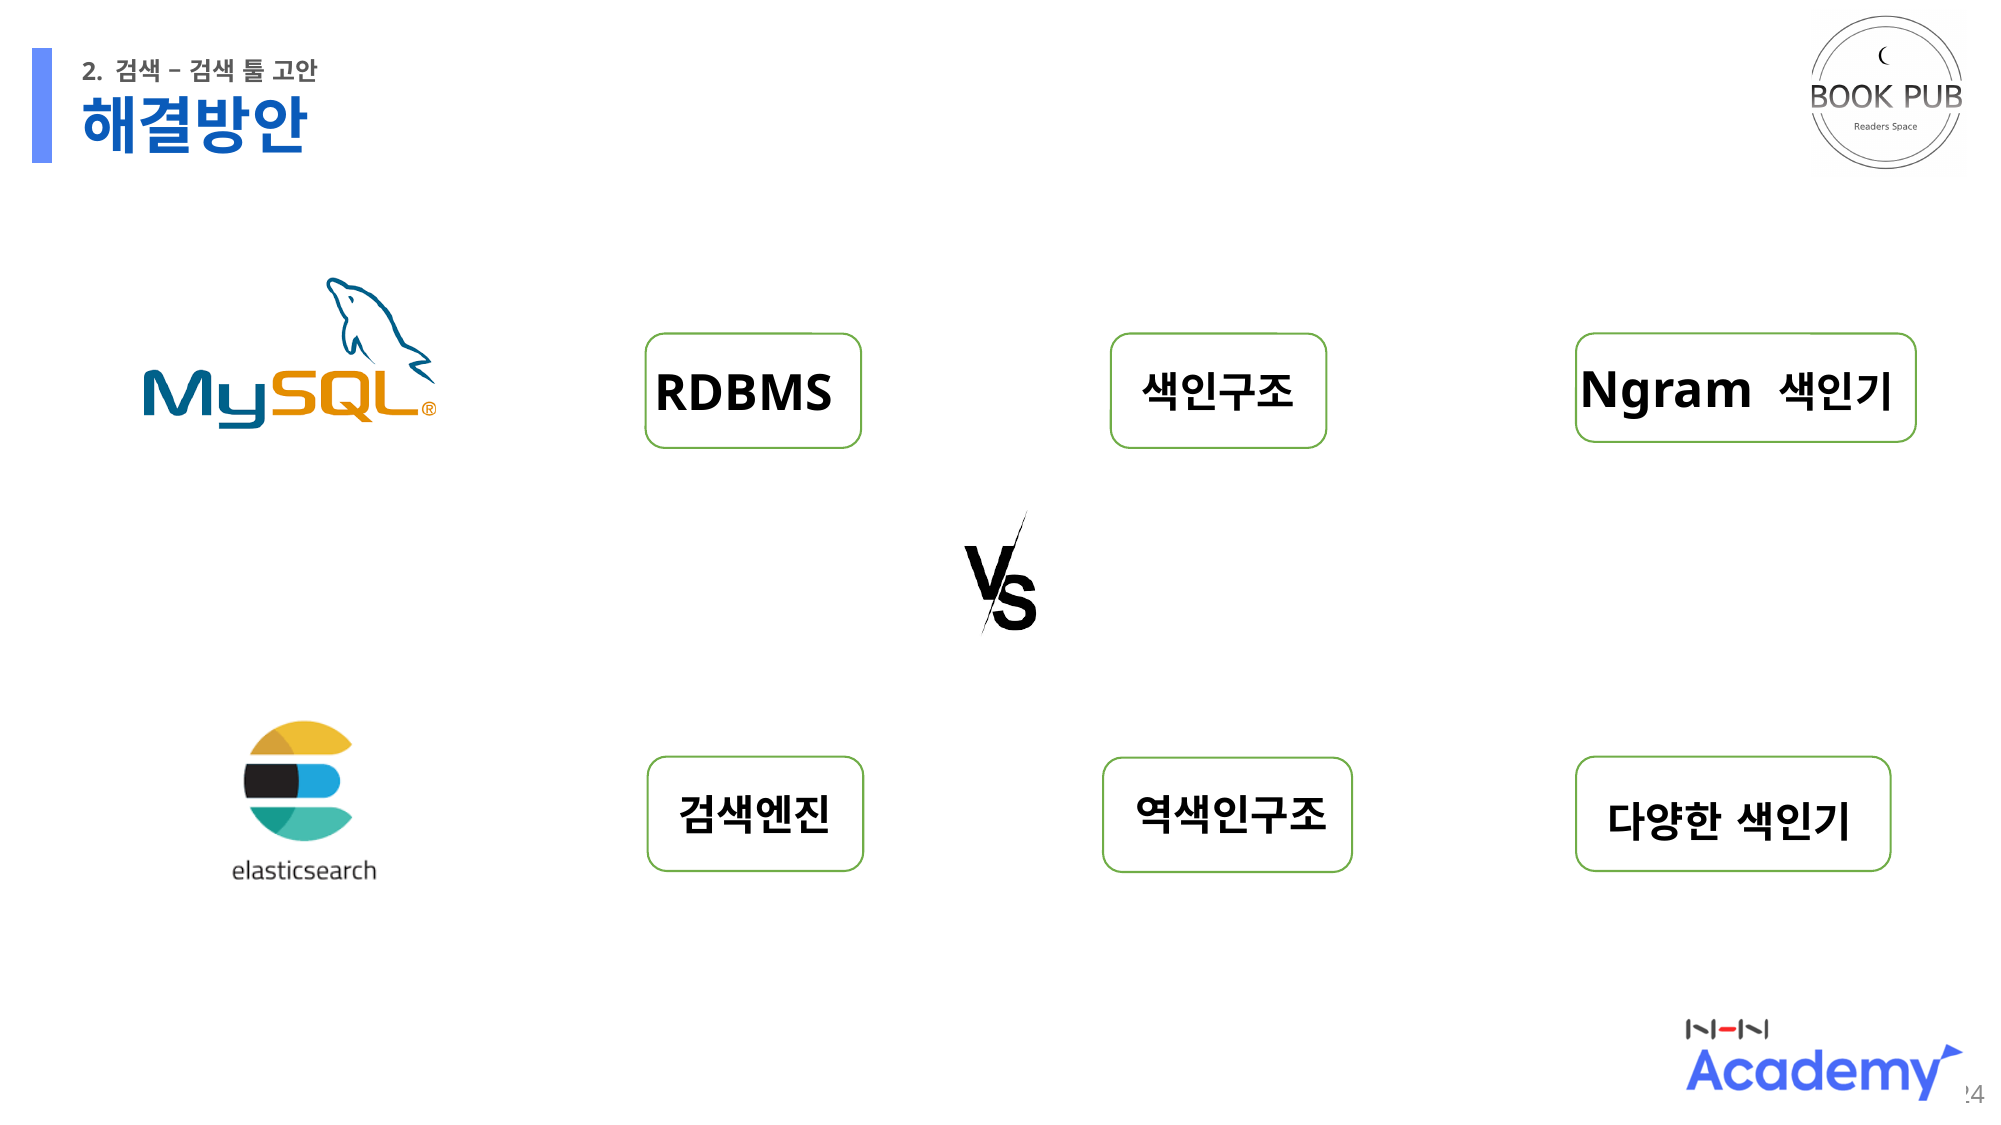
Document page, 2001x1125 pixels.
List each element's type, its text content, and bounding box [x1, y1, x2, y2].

picture [144, 277, 436, 429]
text_box 검색엔진 [663, 781, 848, 846]
picture [126, 700, 496, 898]
slide_number 24 [1933, 1065, 2000, 1125]
text_box [1575, 755, 1892, 873]
picture [913, 494, 1087, 669]
title 해결방안 [66, 86, 1811, 162]
text_box 역색인구조 [1120, 781, 1343, 846]
text_box Ngram 색인기 [1565, 349, 1909, 425]
text_box [644, 332, 863, 449]
text_box [1101, 756, 1354, 874]
list 2. 검색 – 검색 툴 고안 [66, 47, 951, 94]
text_box [646, 755, 865, 873]
picture [1679, 1008, 1966, 1103]
text_box [1109, 332, 1328, 449]
picture [1811, 9, 1967, 177]
text_box RDBMS [640, 352, 849, 428]
text_box 다양한 색인기 [1592, 780, 1868, 855]
text_box 색인구조 [1126, 357, 1311, 423]
text_box [1575, 332, 1917, 443]
